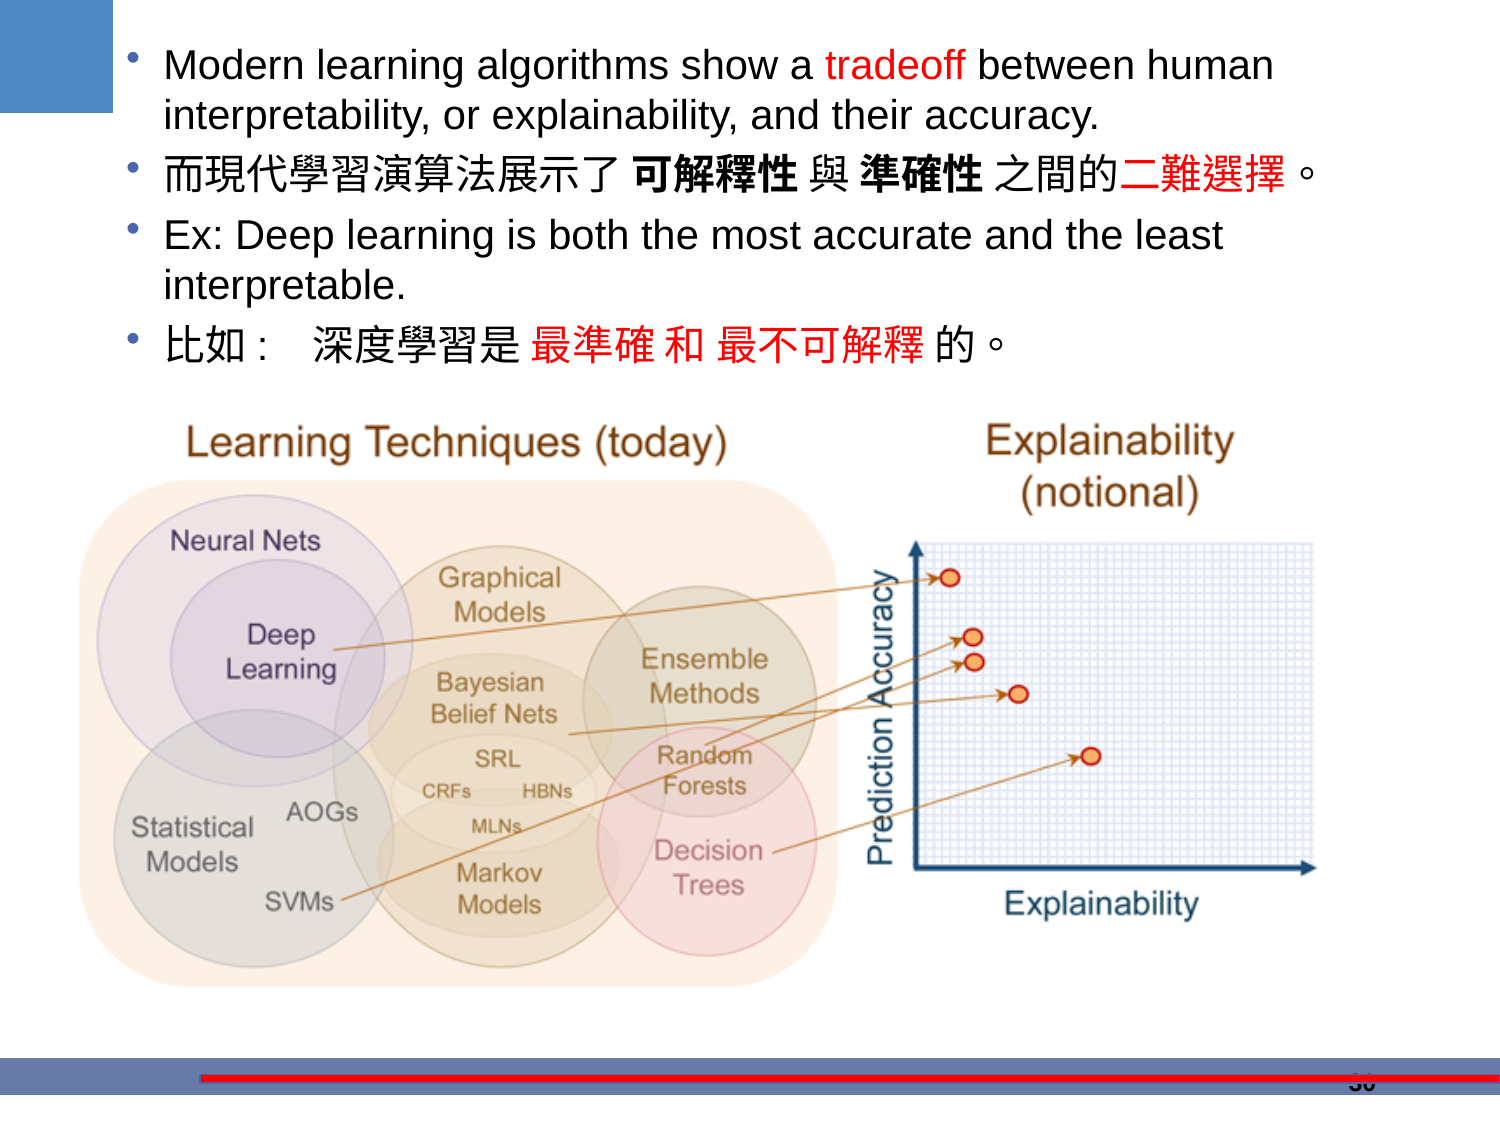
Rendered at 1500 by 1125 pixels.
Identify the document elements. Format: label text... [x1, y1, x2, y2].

list Modern learning algorithms show a tradeoff between human interpretability, or explainability, and their accuracy. 而現代學習演算法展示了 可解釋性 與 準確性 之間的二難選擇。 Ex: Deep learning is both the most accurate and the least interpretable. 比如: 深度學習是 最準確 和 最不可解釋 的。 [126, 37, 1450, 788]
picture [62, 399, 1338, 1013]
